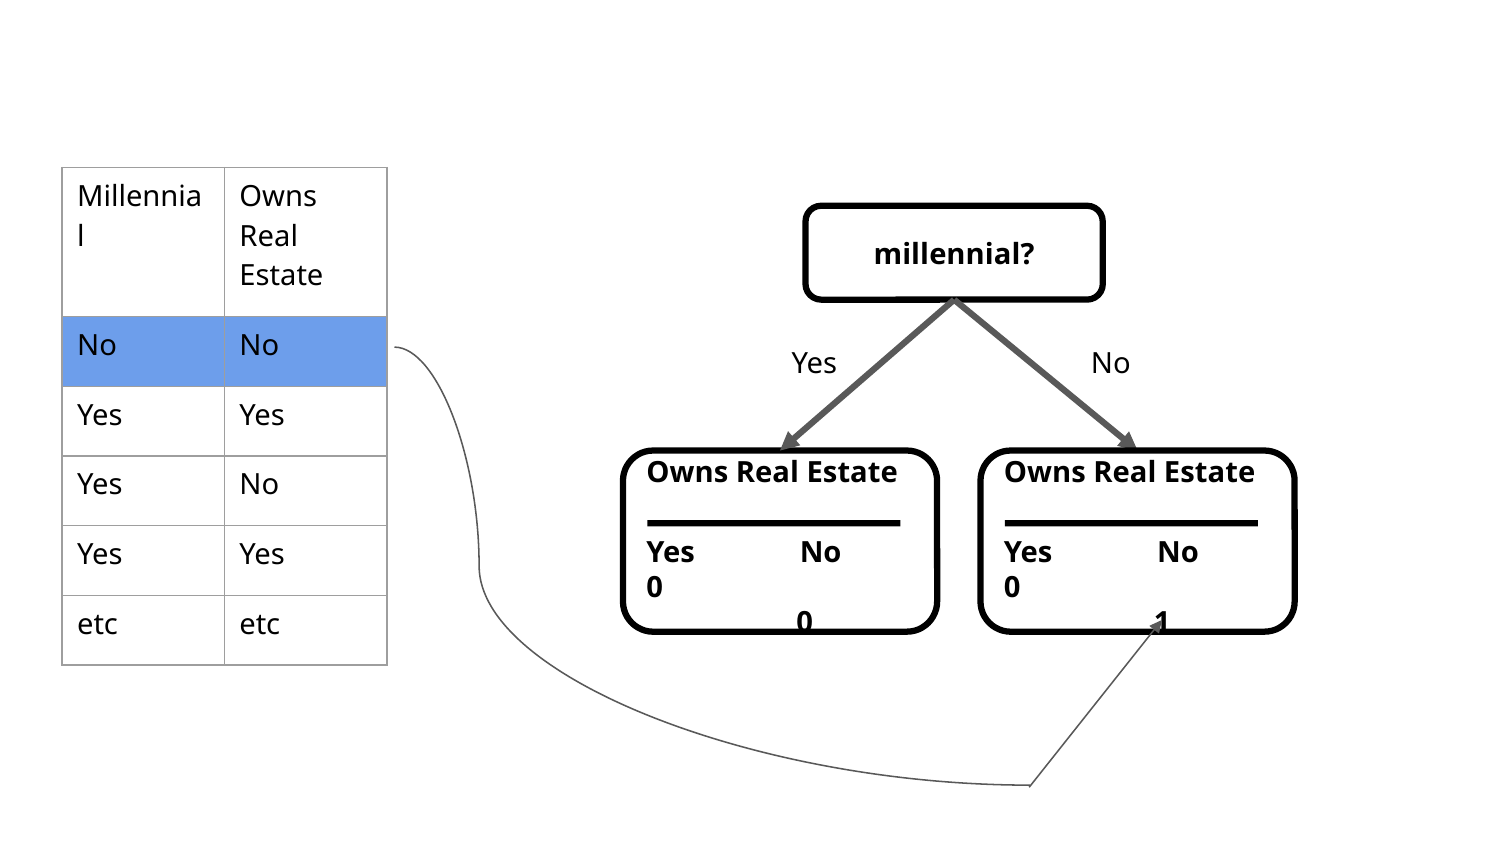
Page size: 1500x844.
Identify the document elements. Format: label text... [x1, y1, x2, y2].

table_cell Yes [225, 526, 386, 595]
text_box Owns Real Estate Yes No 0 1 [980, 450, 1295, 632]
table_cell etc [225, 596, 386, 664]
table_cell No [225, 457, 386, 525]
table_cell No [225, 317, 386, 386]
table_cell No [63, 317, 224, 386]
table_header Millennial [63, 168, 224, 316]
table_cell Yes [63, 526, 224, 595]
table_cell Yes [63, 387, 224, 455]
text_box No [1075, 329, 1179, 383]
table_cell Yes [63, 457, 224, 525]
table_cell etc [63, 596, 224, 664]
text_box millennial? [805, 205, 1103, 300]
table_header Owns Real Estate [225, 168, 386, 316]
text_box [780, 383, 859, 451]
text_box Yes [776, 329, 880, 383]
text_box [954, 299, 1138, 450]
text_box [1029, 620, 1162, 788]
text_box Owns Real Estate Yes No 0 0 [622, 450, 938, 632]
table_cell Yes [225, 387, 386, 455]
